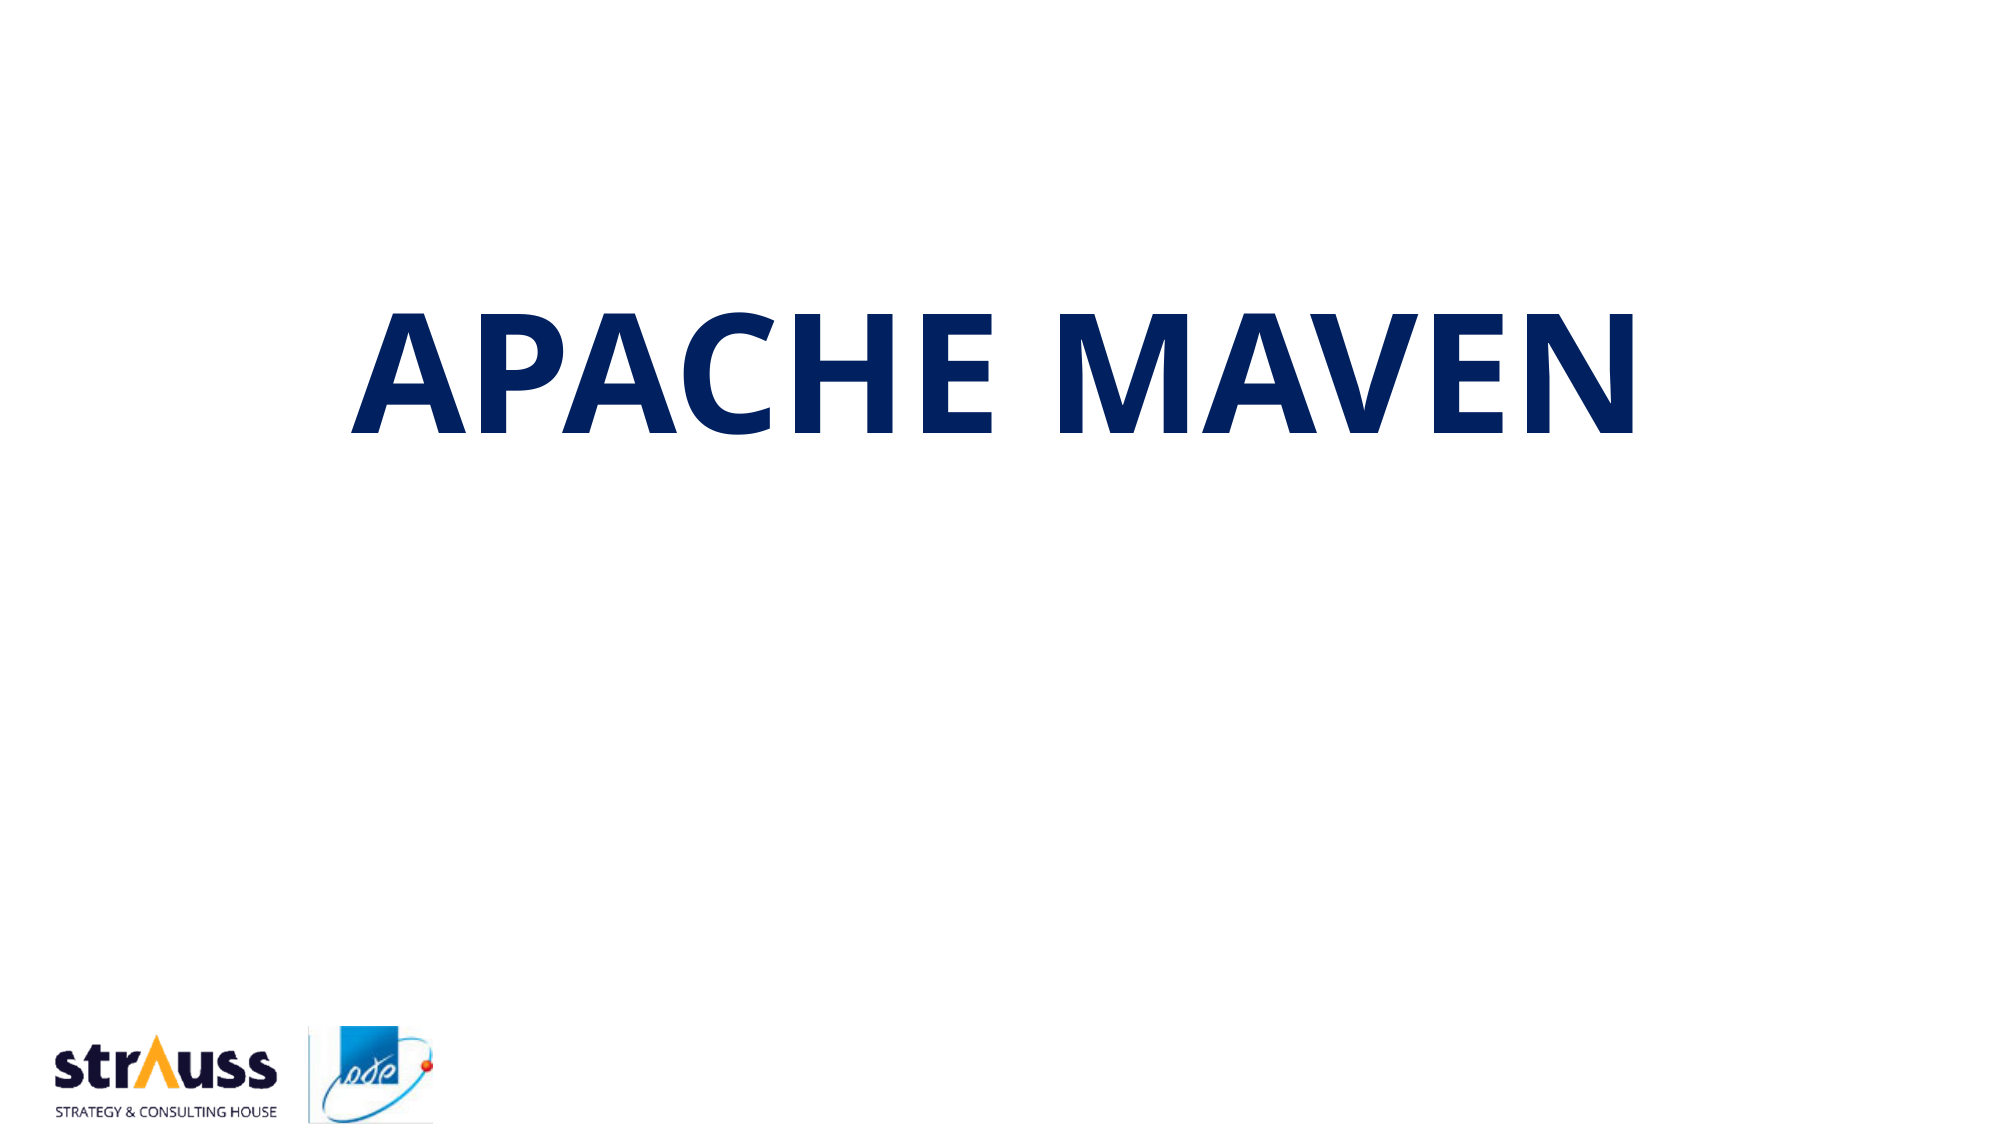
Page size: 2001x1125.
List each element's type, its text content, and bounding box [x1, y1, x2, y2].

text_box APACHE MAVEN [26, 282, 1974, 477]
picture [46, 1026, 283, 1125]
picture [307, 1026, 433, 1125]
